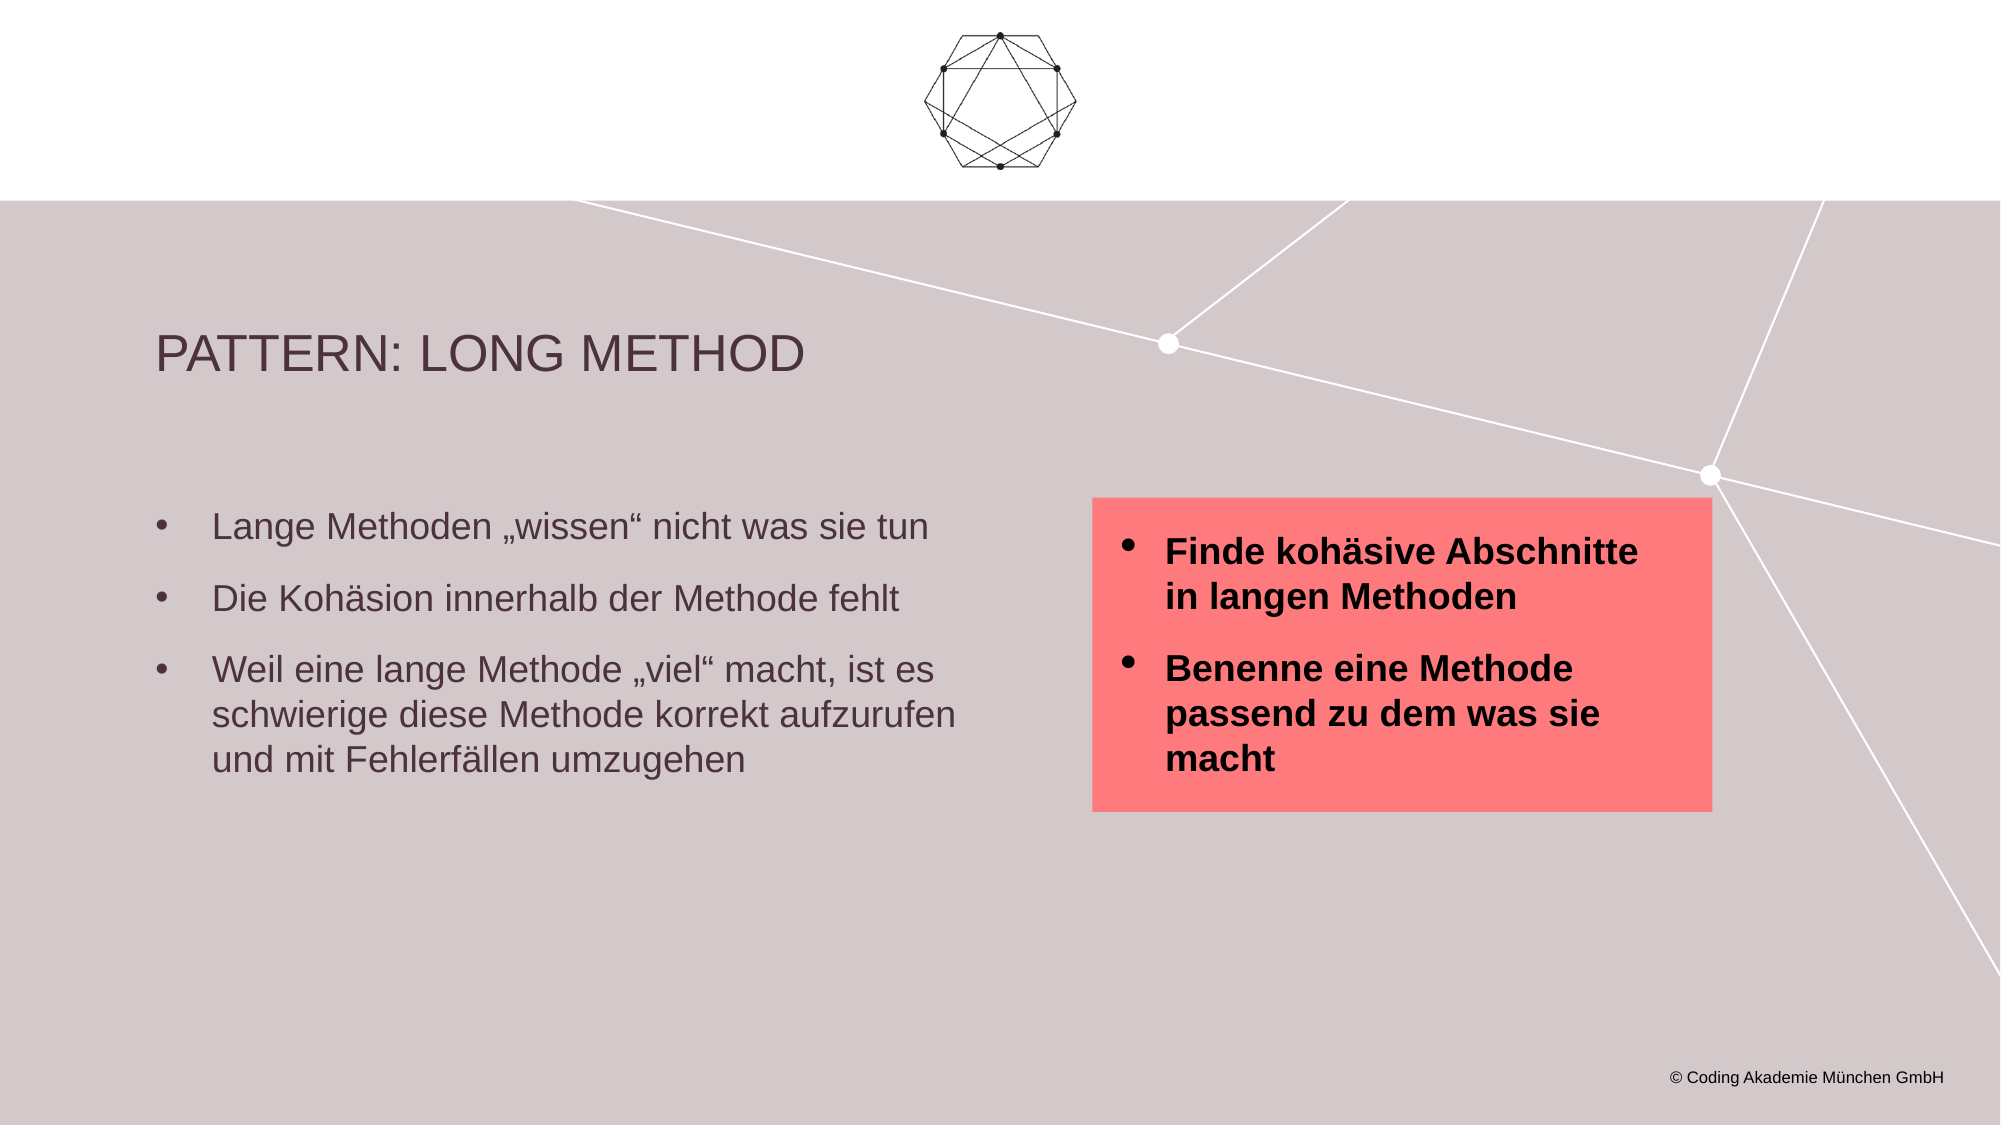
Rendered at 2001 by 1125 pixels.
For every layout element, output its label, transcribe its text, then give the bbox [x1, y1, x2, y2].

picture [923, 32, 1077, 170]
list Finde kohäsive Abschnitte in langen Methoden Benenne eine Methode passend zu dem was sie macht [1092, 497, 1713, 812]
footer © Coding Akademie München GmbH [1354, 1069, 1945, 1088]
list Lange Methoden „wissen“ nicht was sie tun Die Kohäsion innerhalb der Methode fehlt Weil eine lange Methode „viel“ macht, ist es schwierige diese Methode korrekt aufzurufen und mit Fehlerfällen umzugehen [155, 497, 1001, 1006]
title Pattern: Long method [155, 319, 1839, 383]
